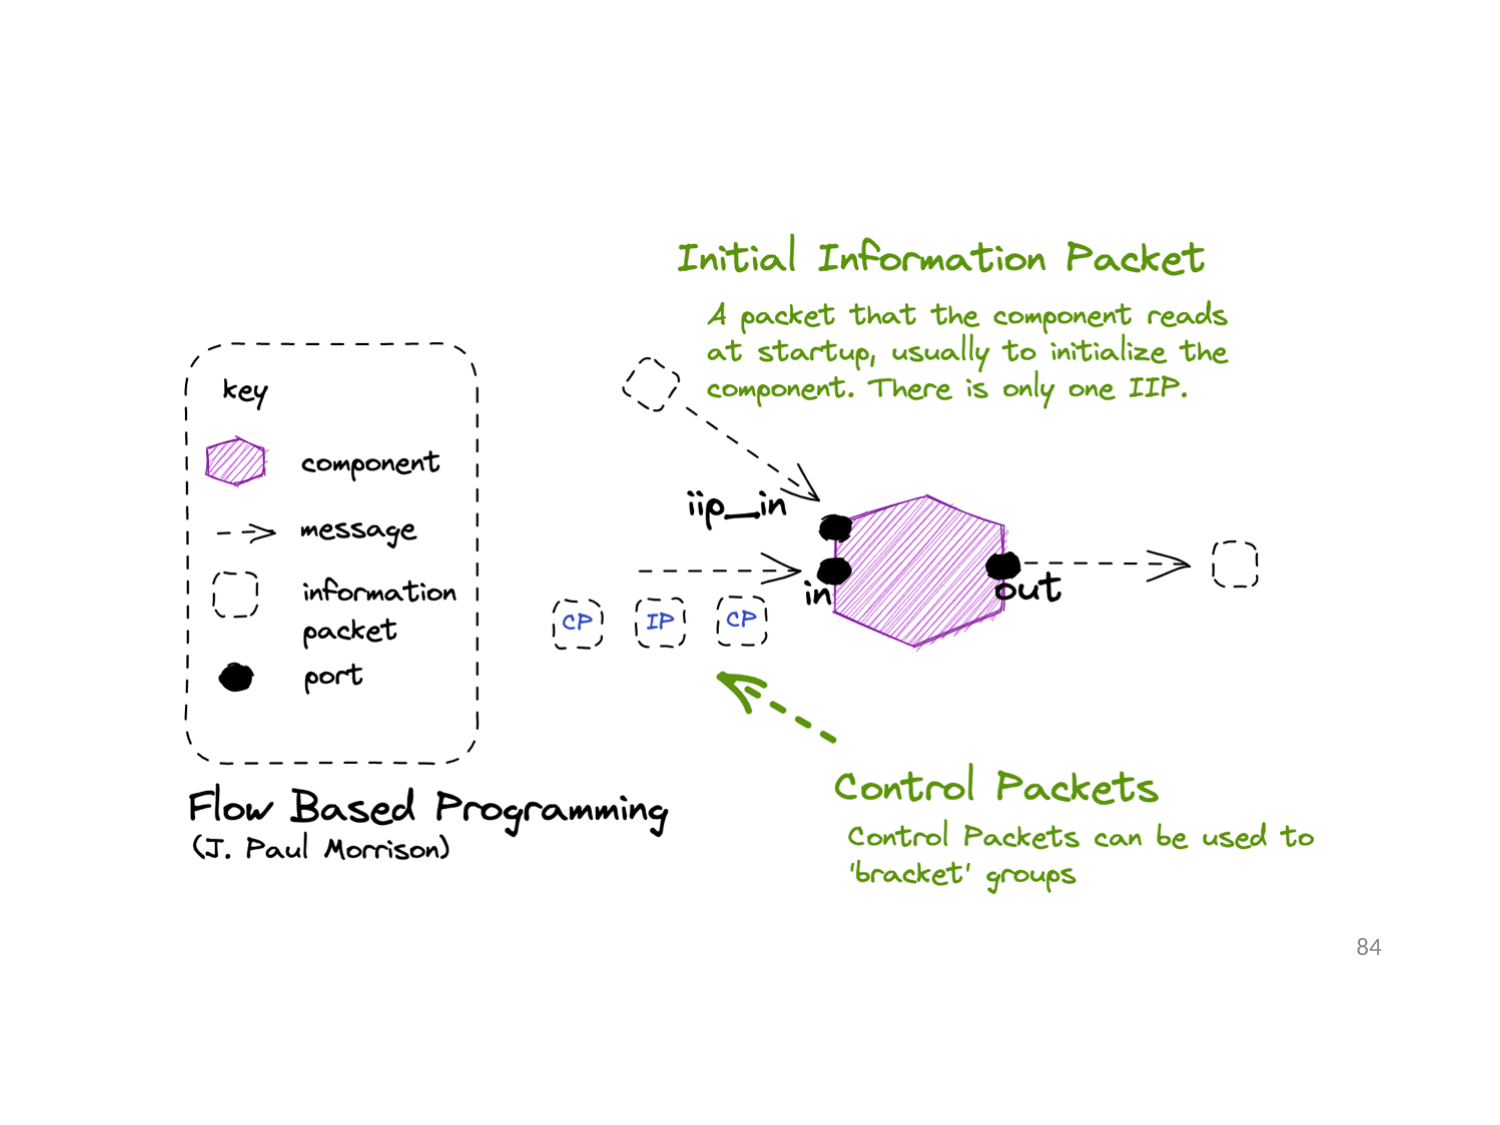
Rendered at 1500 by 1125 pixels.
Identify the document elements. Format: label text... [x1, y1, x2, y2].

picture [171, 219, 1329, 906]
slide_number 84 [1059, 922, 1397, 968]
